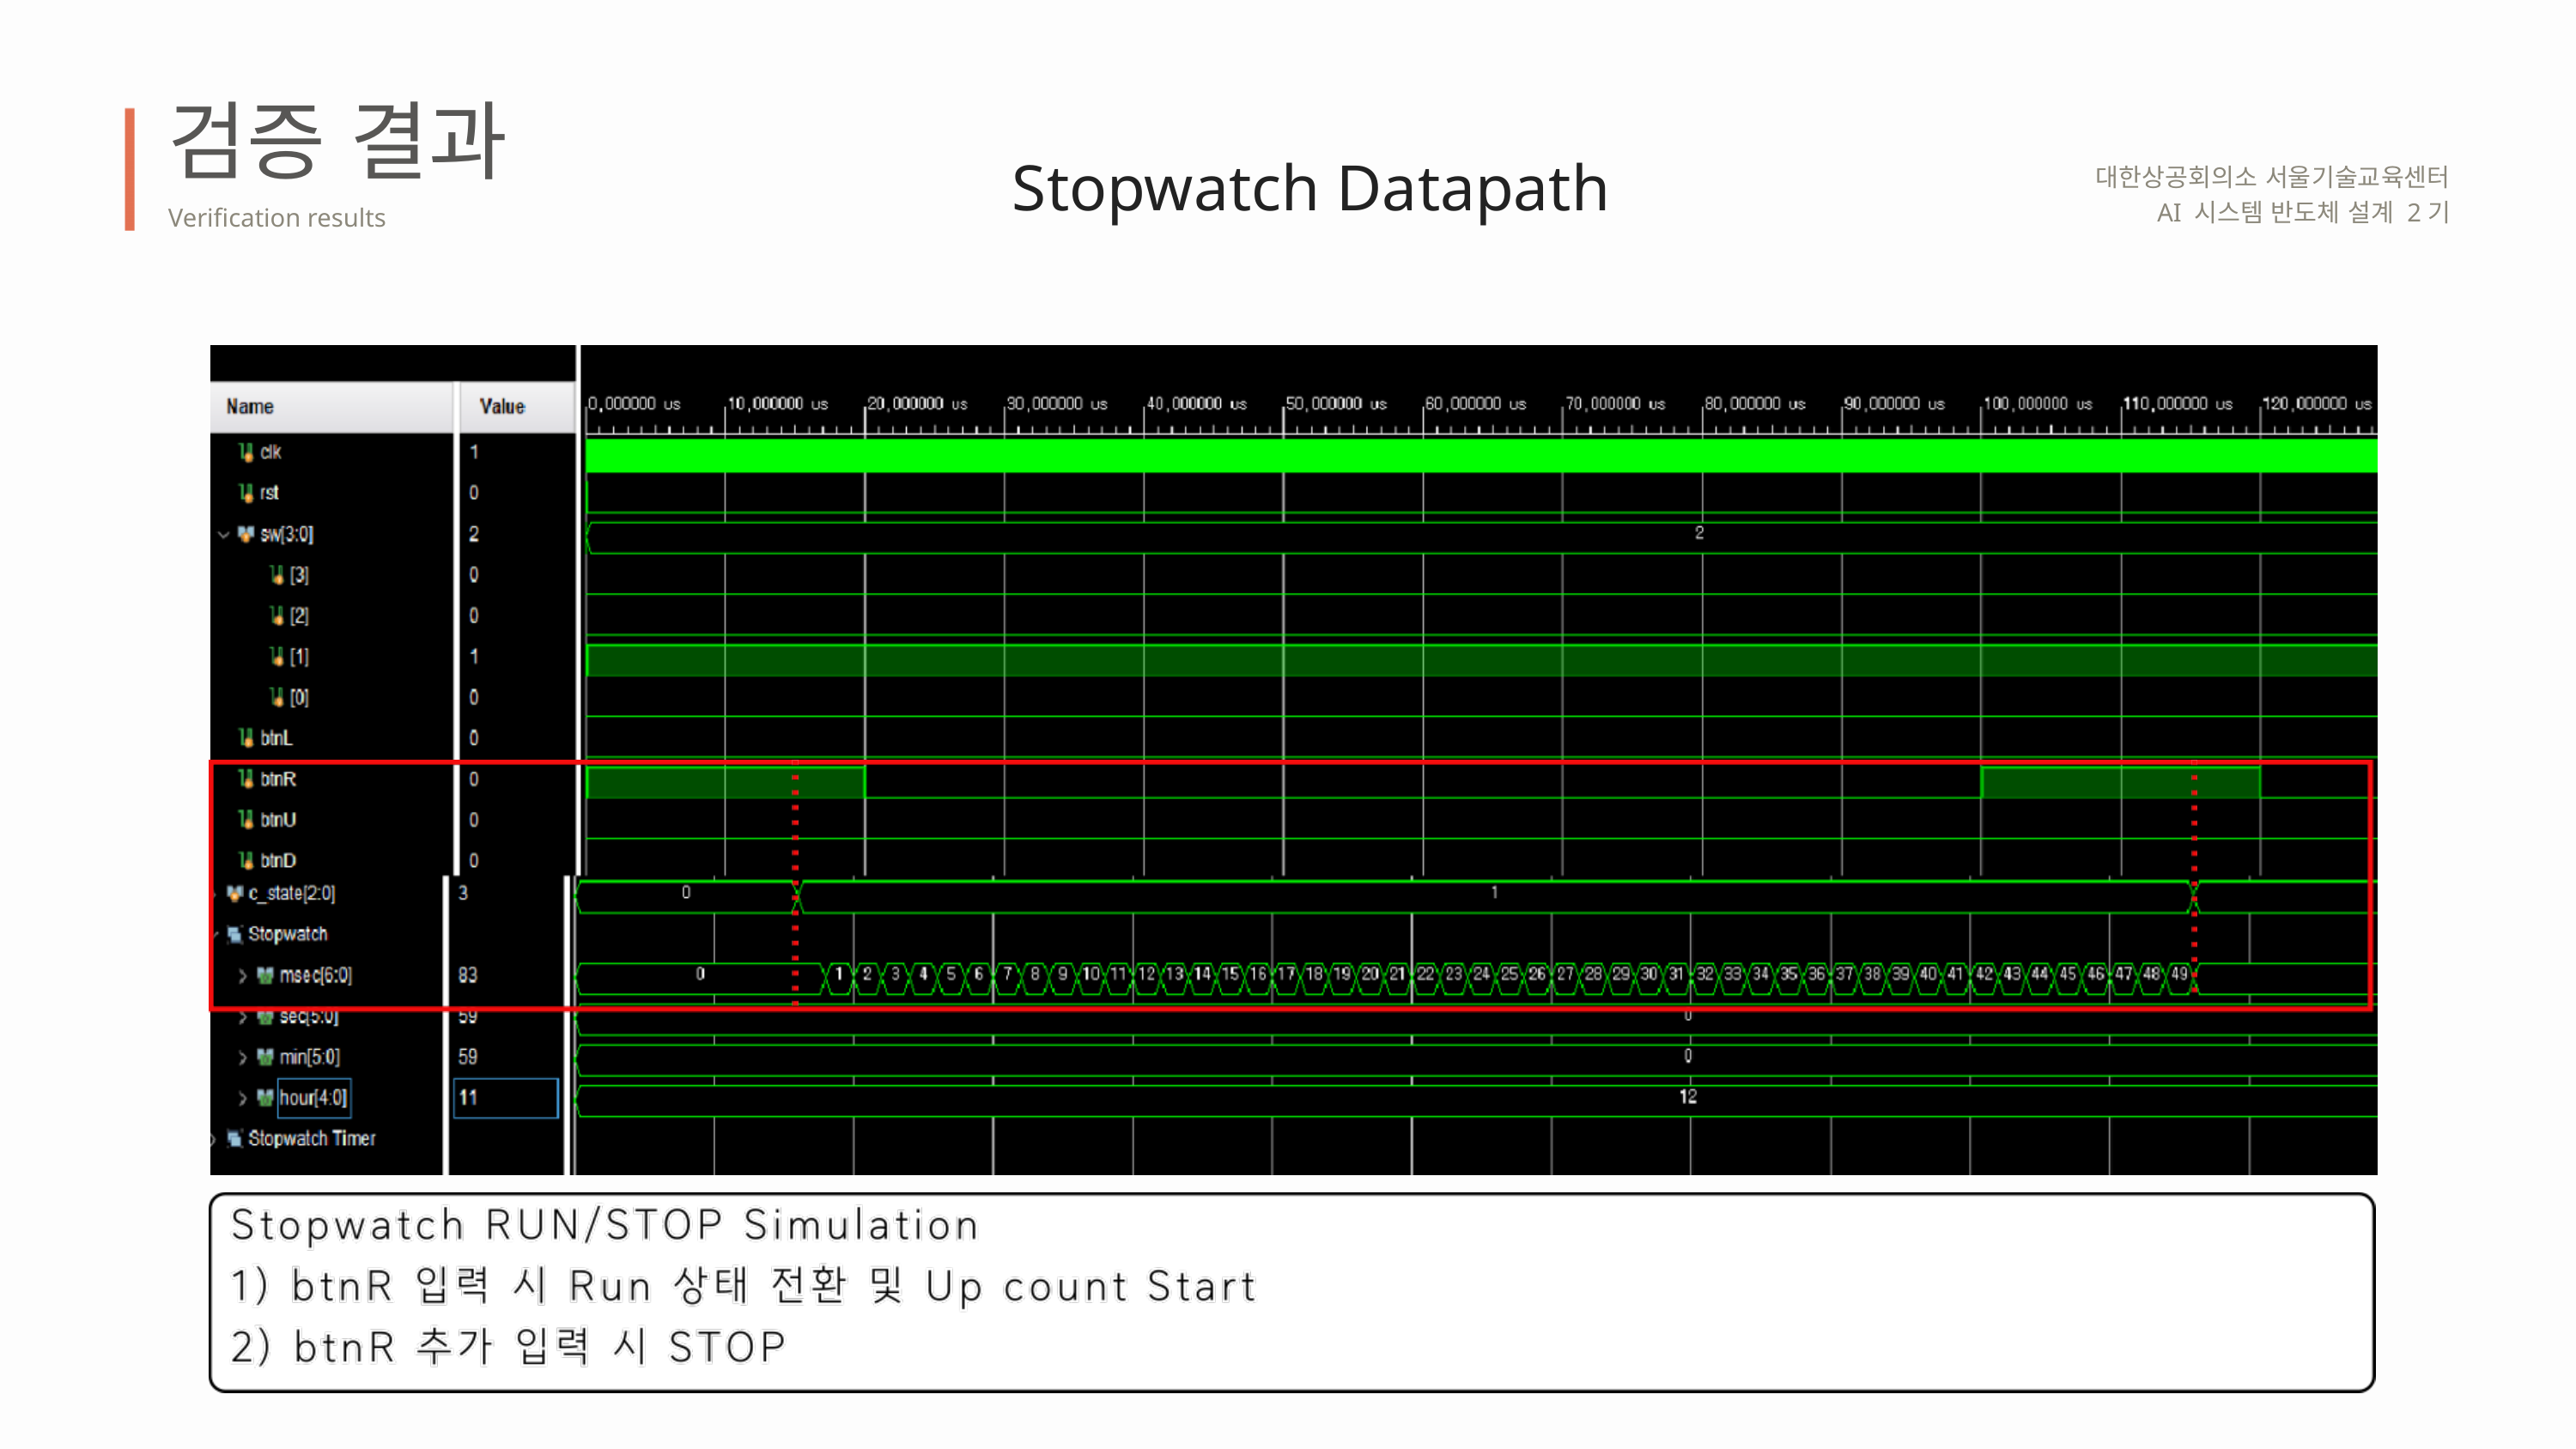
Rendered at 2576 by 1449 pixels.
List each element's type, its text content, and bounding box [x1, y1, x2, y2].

picture [67, 108, 192, 230]
text_box Stopwatch Datapath [844, 136, 1778, 224]
text_box 대한상공회의소 서울기술교육센터 AI 시스템 반도체 설계 2기 [2030, 157, 2451, 227]
text_box Verification results [167, 203, 490, 238]
picture [207, 344, 2378, 1442]
text_box 검증 결과 [167, 82, 756, 203]
